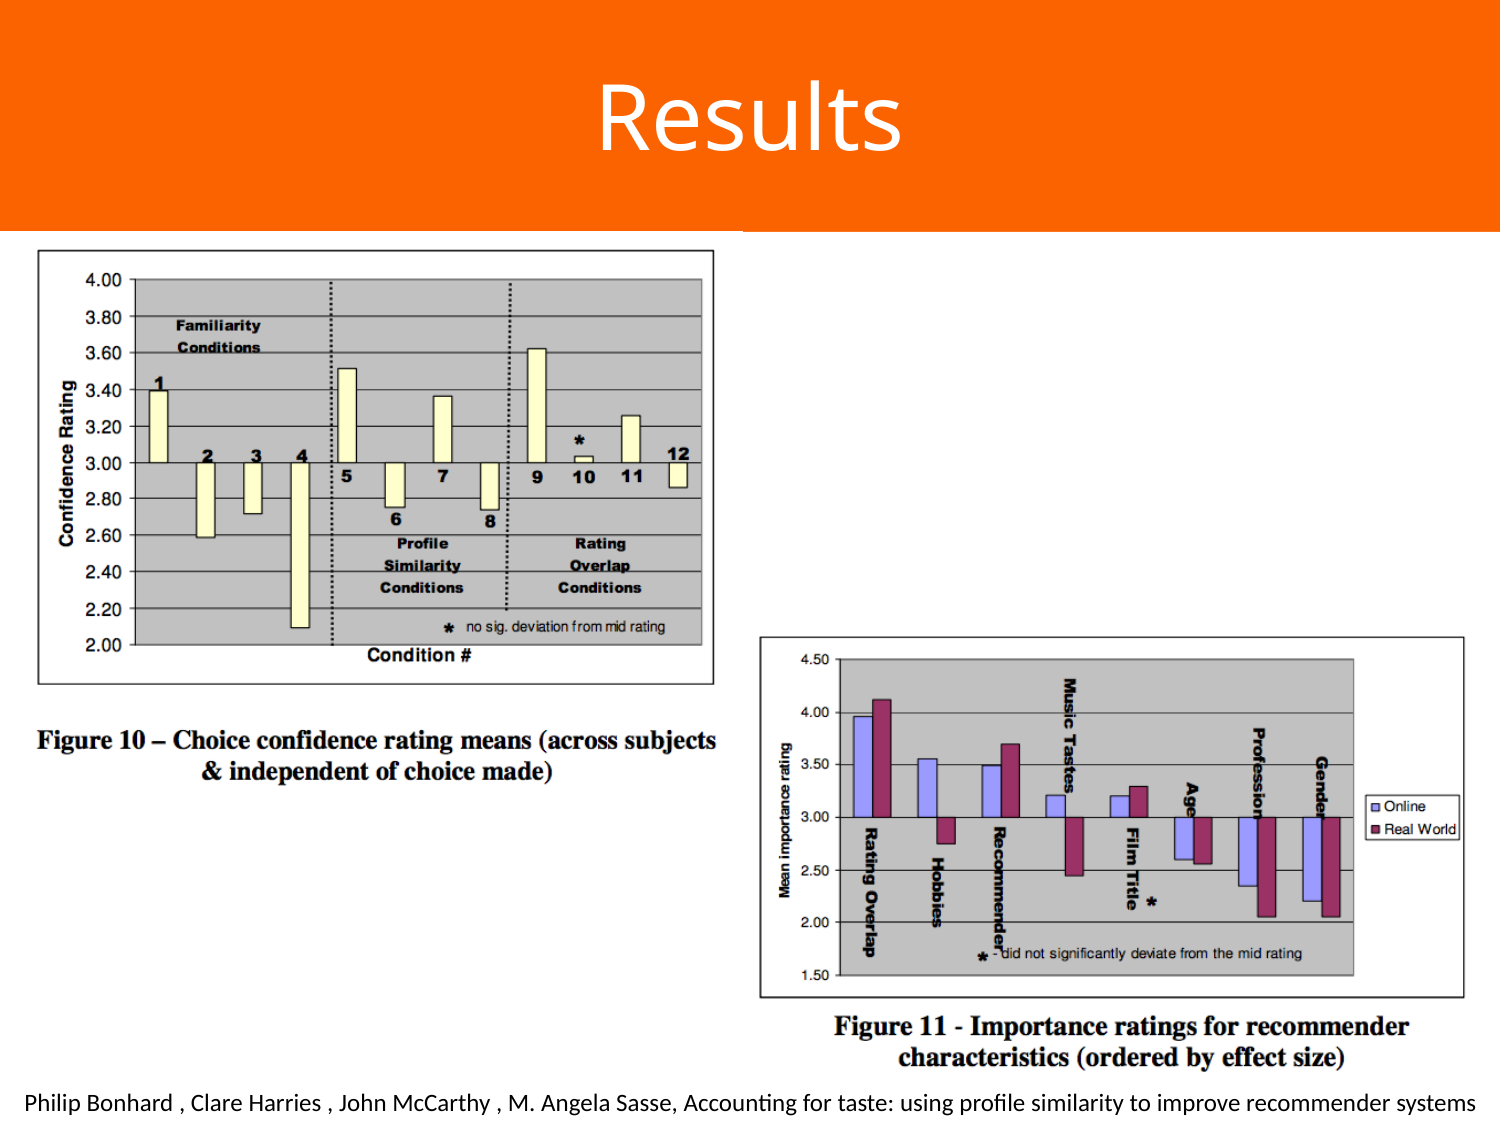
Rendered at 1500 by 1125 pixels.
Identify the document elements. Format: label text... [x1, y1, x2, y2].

title Results [75, 30, 1425, 197]
text_box Philip Bonhard , Clare Harries , John McCarthy , M. Angela Sasse, Accounting for taste: using profile similarity to improve recommender systems [0, 1079, 1500, 1125]
picture [0, 231, 1500, 1080]
